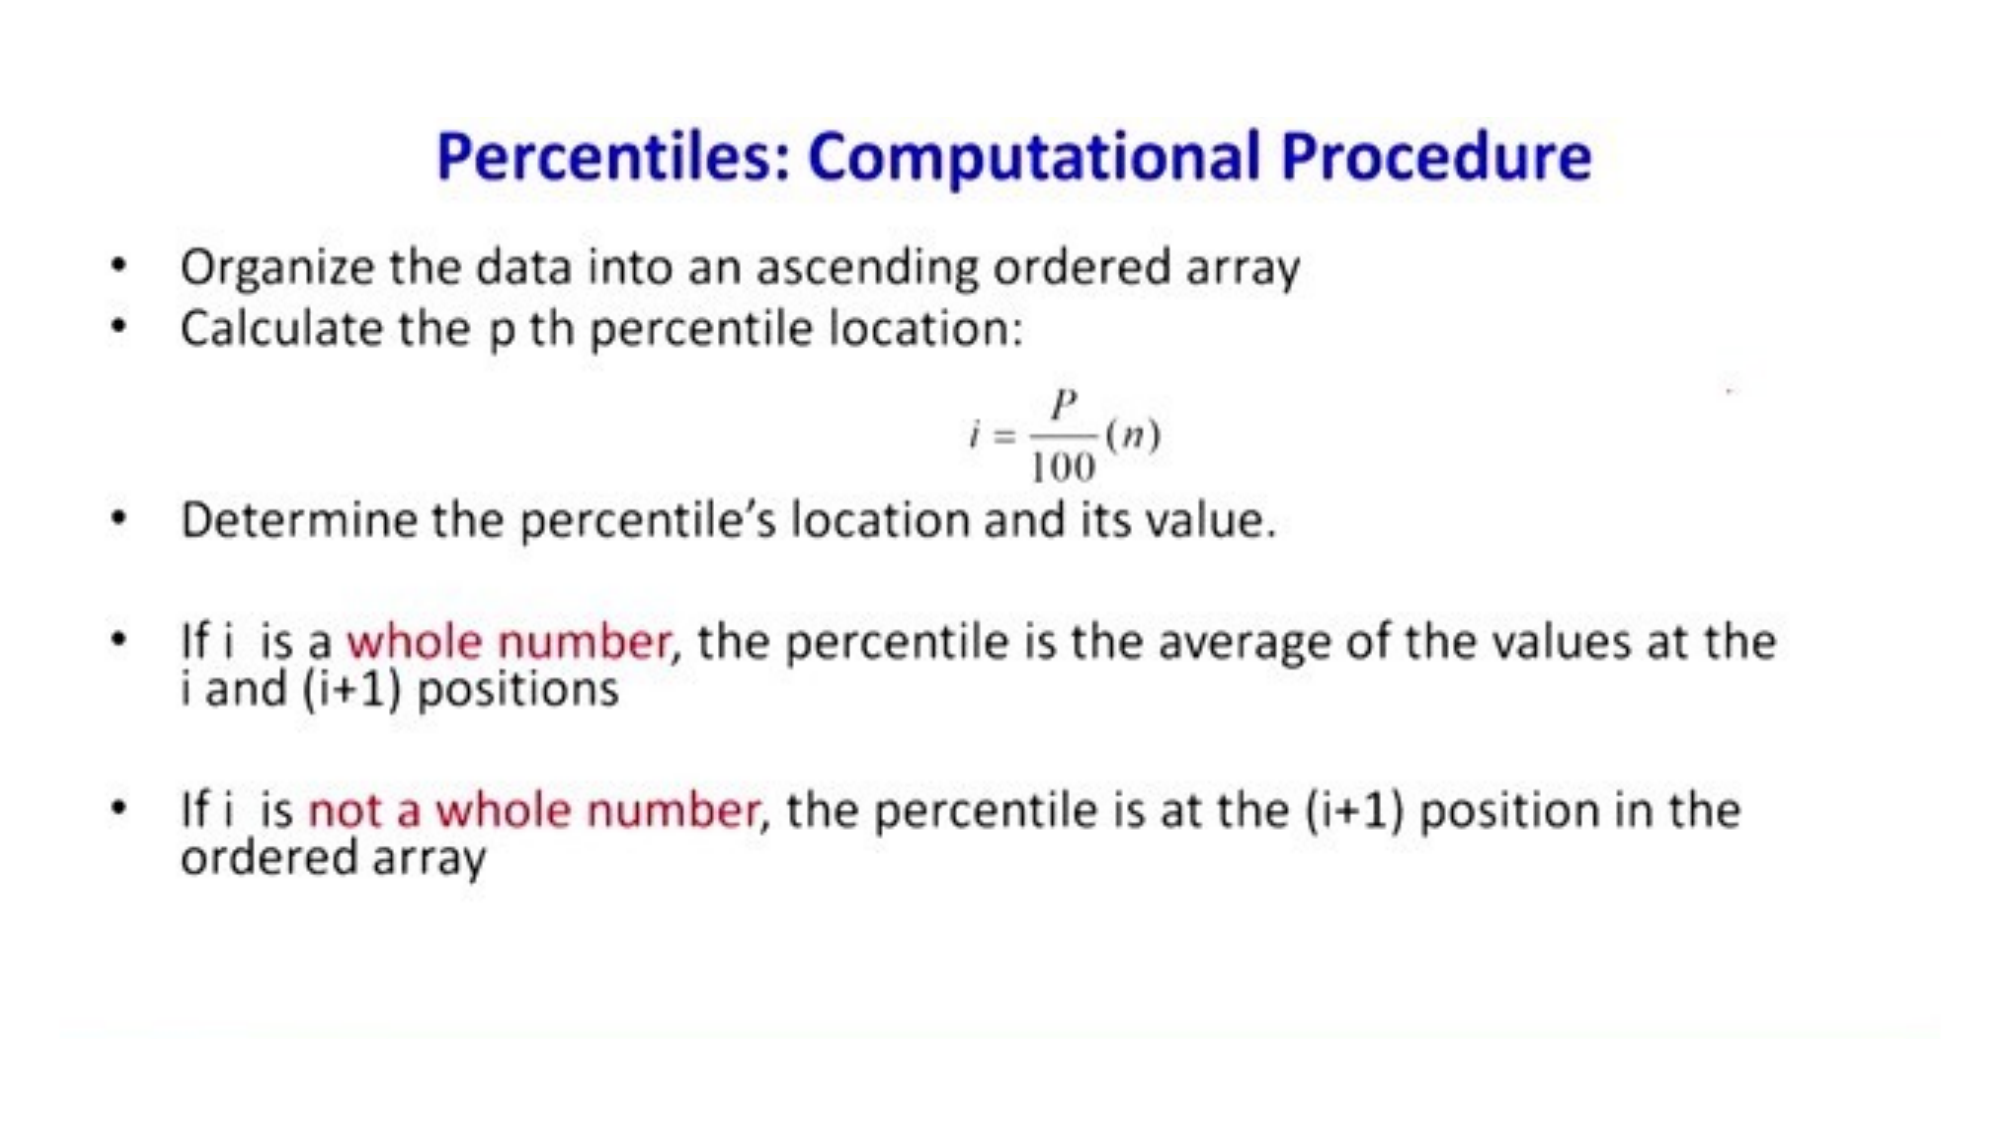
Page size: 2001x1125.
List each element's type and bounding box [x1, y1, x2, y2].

list [59, 117, 1941, 1039]
